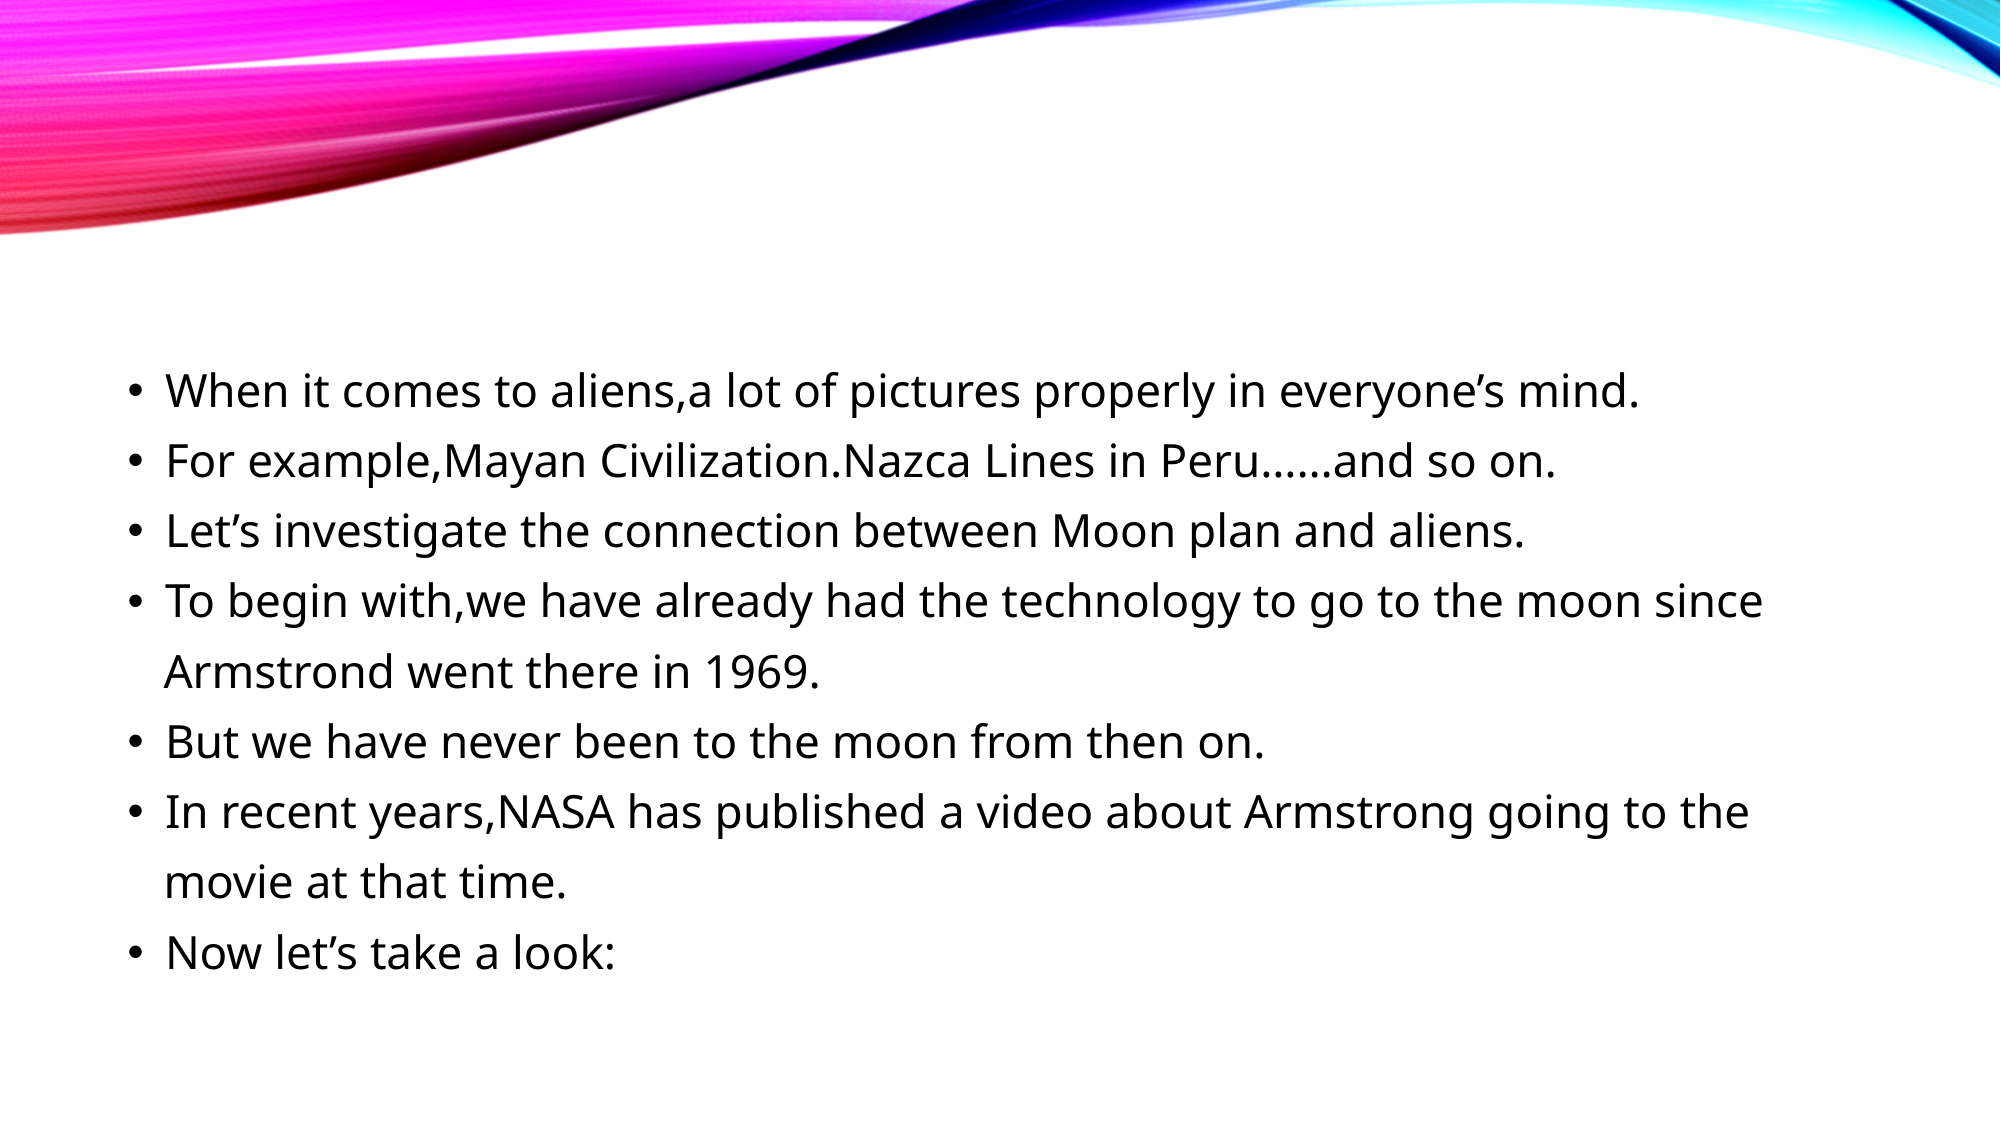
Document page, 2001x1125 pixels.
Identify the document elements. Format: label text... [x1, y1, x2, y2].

picture [1890, 0, 2000, 75]
picture [0, 0, 2000, 237]
list When it comes to aliens,a lot of pictures properly in everyone’s mind. For example,Mayan Civilization.Nazca Lines in Peru……and so on. Let’s investigate the connection between Moon plan and aliens. To begin with,we have already had the technology to go to the moon since Armstrond went there in 1969. But we have never been to the moon from then on. In recent years,NASA has published a video about Armstrong going to the movie at that time. Now let’s take a look: [112, 360, 1888, 1021]
picture [1910, 0, 2000, 45]
